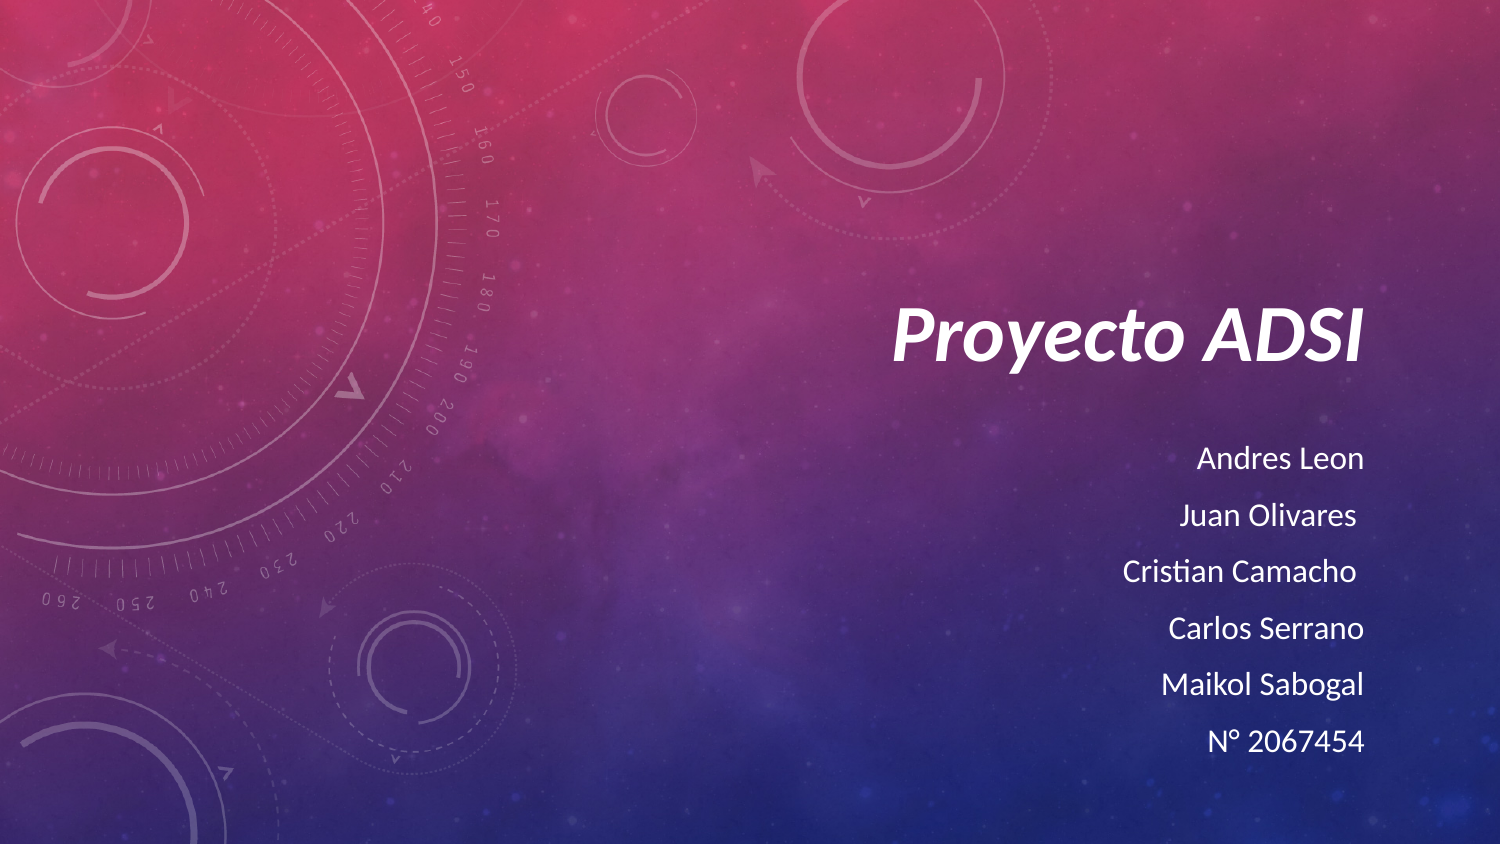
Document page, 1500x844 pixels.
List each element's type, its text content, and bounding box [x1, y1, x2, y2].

title Proyecto ADSI [861, 259, 1377, 384]
picture [0, 0, 1500, 844]
subtitle Andres Leon Juan Olivares Cristian Camacho Carlos Serrano Maikol Sabogal N° 2067454 [1006, 430, 1377, 763]
